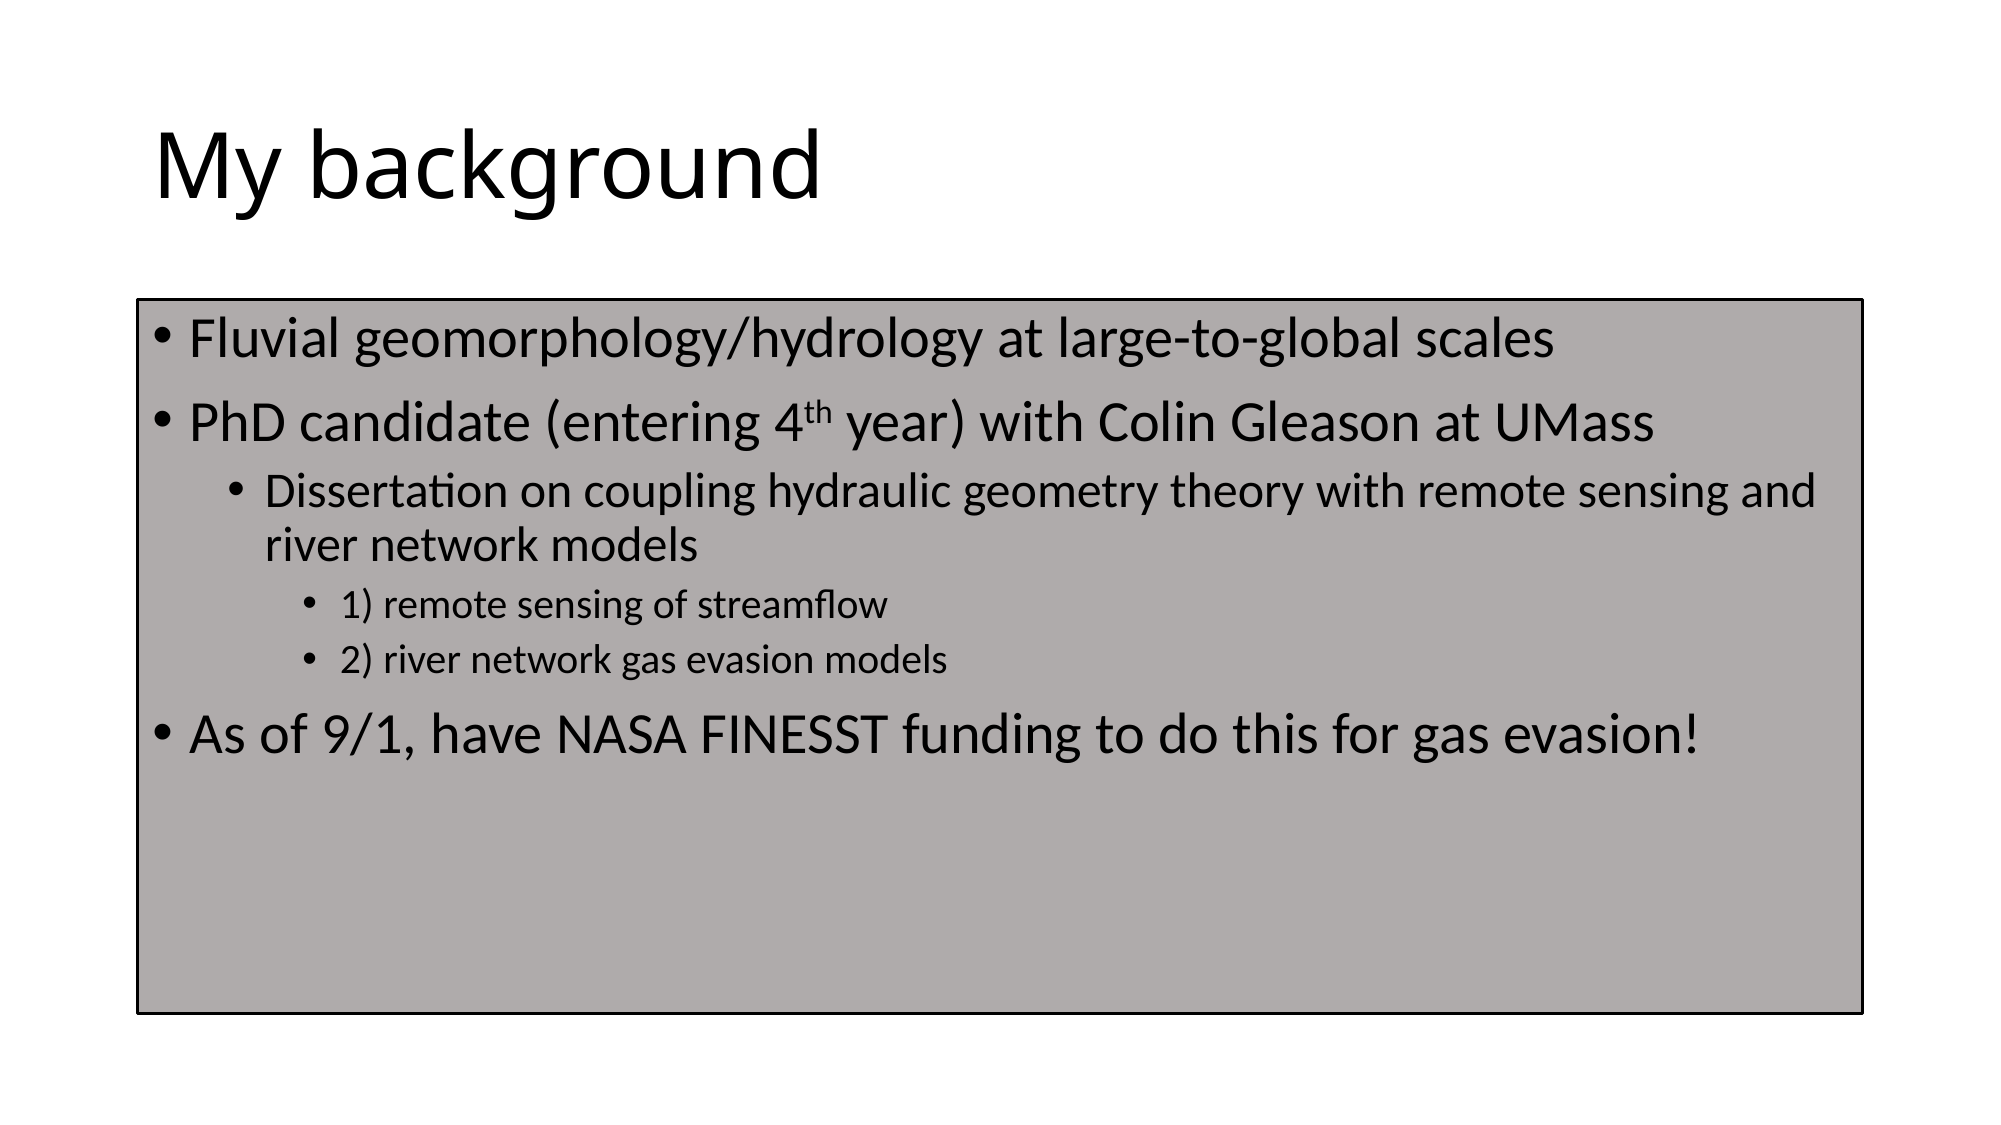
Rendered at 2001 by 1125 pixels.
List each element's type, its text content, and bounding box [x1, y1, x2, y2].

title My background [137, 59, 1863, 278]
list Fluvial geomorphology/hydrology at large-to-global scales PhD candidate (entering 4th year) with Colin Gleason at UMass Dissertation on coupling hydraulic geometry theory with remote sensing and river network models 1) remote sensing of streamflow 2) river network gas evasion models As of 9/1, have NASA FINESST funding to do this for gas evasion! [137, 299, 1863, 1014]
